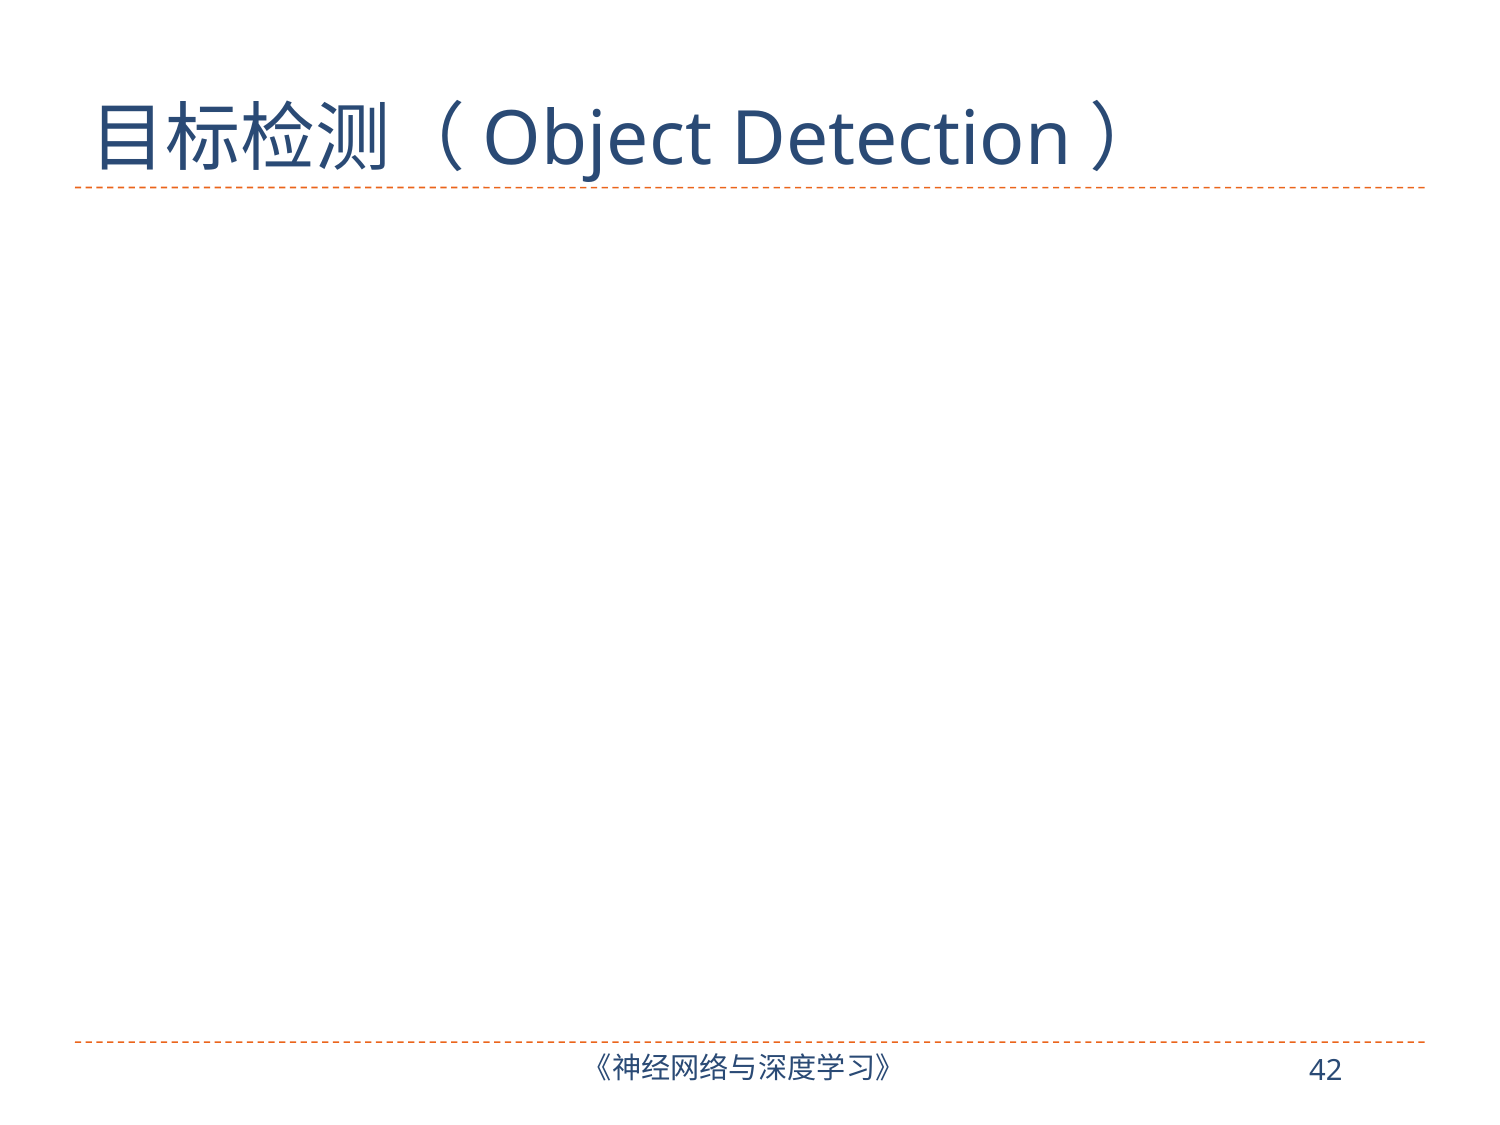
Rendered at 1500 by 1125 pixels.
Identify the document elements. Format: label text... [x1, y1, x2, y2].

title 目标检测（Object Detection） [75, 24, 1425, 188]
